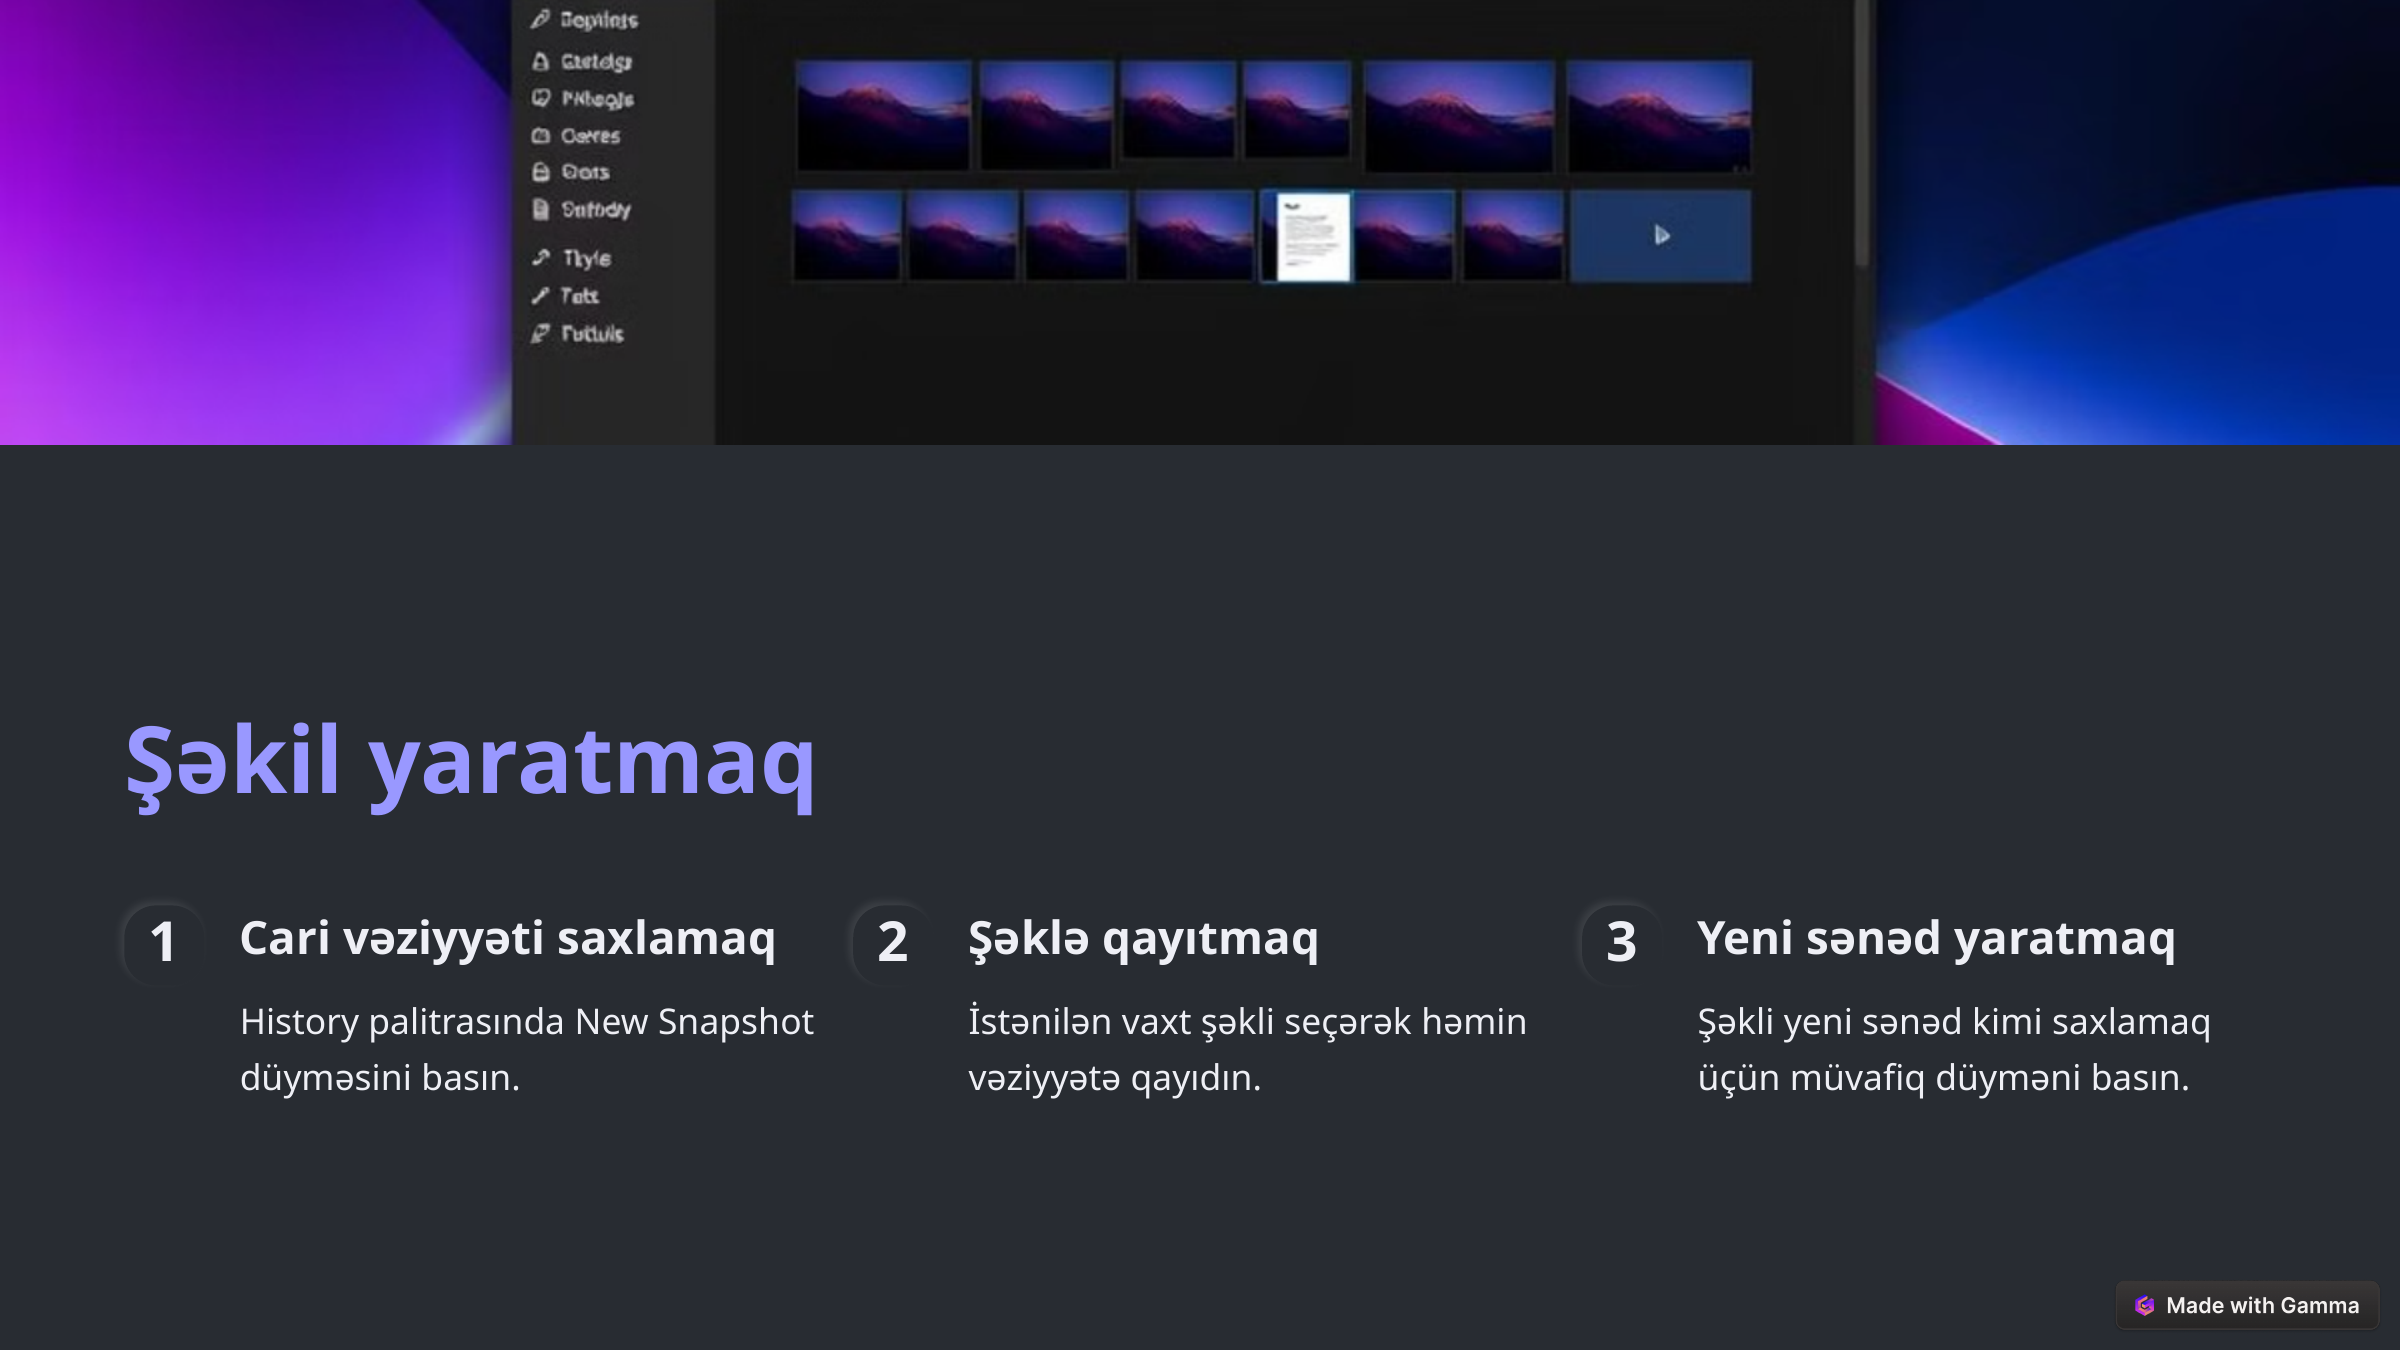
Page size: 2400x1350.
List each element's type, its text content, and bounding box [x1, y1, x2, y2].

text_box 3 [1607, 917, 1638, 974]
text_box Şəkli yeni sənəd kimi saxlamaq üçün müvafiq düyməni basın. [1697, 985, 2276, 1099]
text_box [124, 905, 205, 986]
text_box History palitrasında New Snapshot düyməsini basın. [239, 985, 818, 1099]
picture [2106, 1271, 2389, 1339]
text_box [1582, 905, 1663, 986]
text_box 1 [154, 917, 175, 974]
text_box İstənilən vaxt şəkli seçərək həmin vəziyyətə qayıdın. [968, 985, 1547, 1099]
text_box Cari vəziyyəti saxlamaq [239, 905, 727, 964]
text_box 2 [877, 917, 909, 974]
text_box Şəkil yaratmaq [124, 695, 1060, 813]
picture [0, 0, 2400, 445]
text_box [853, 905, 934, 986]
text_box Şəklə qayıtmaq [968, 905, 1437, 964]
text_box Yeni sənəd yaratmaq [1697, 905, 2166, 964]
